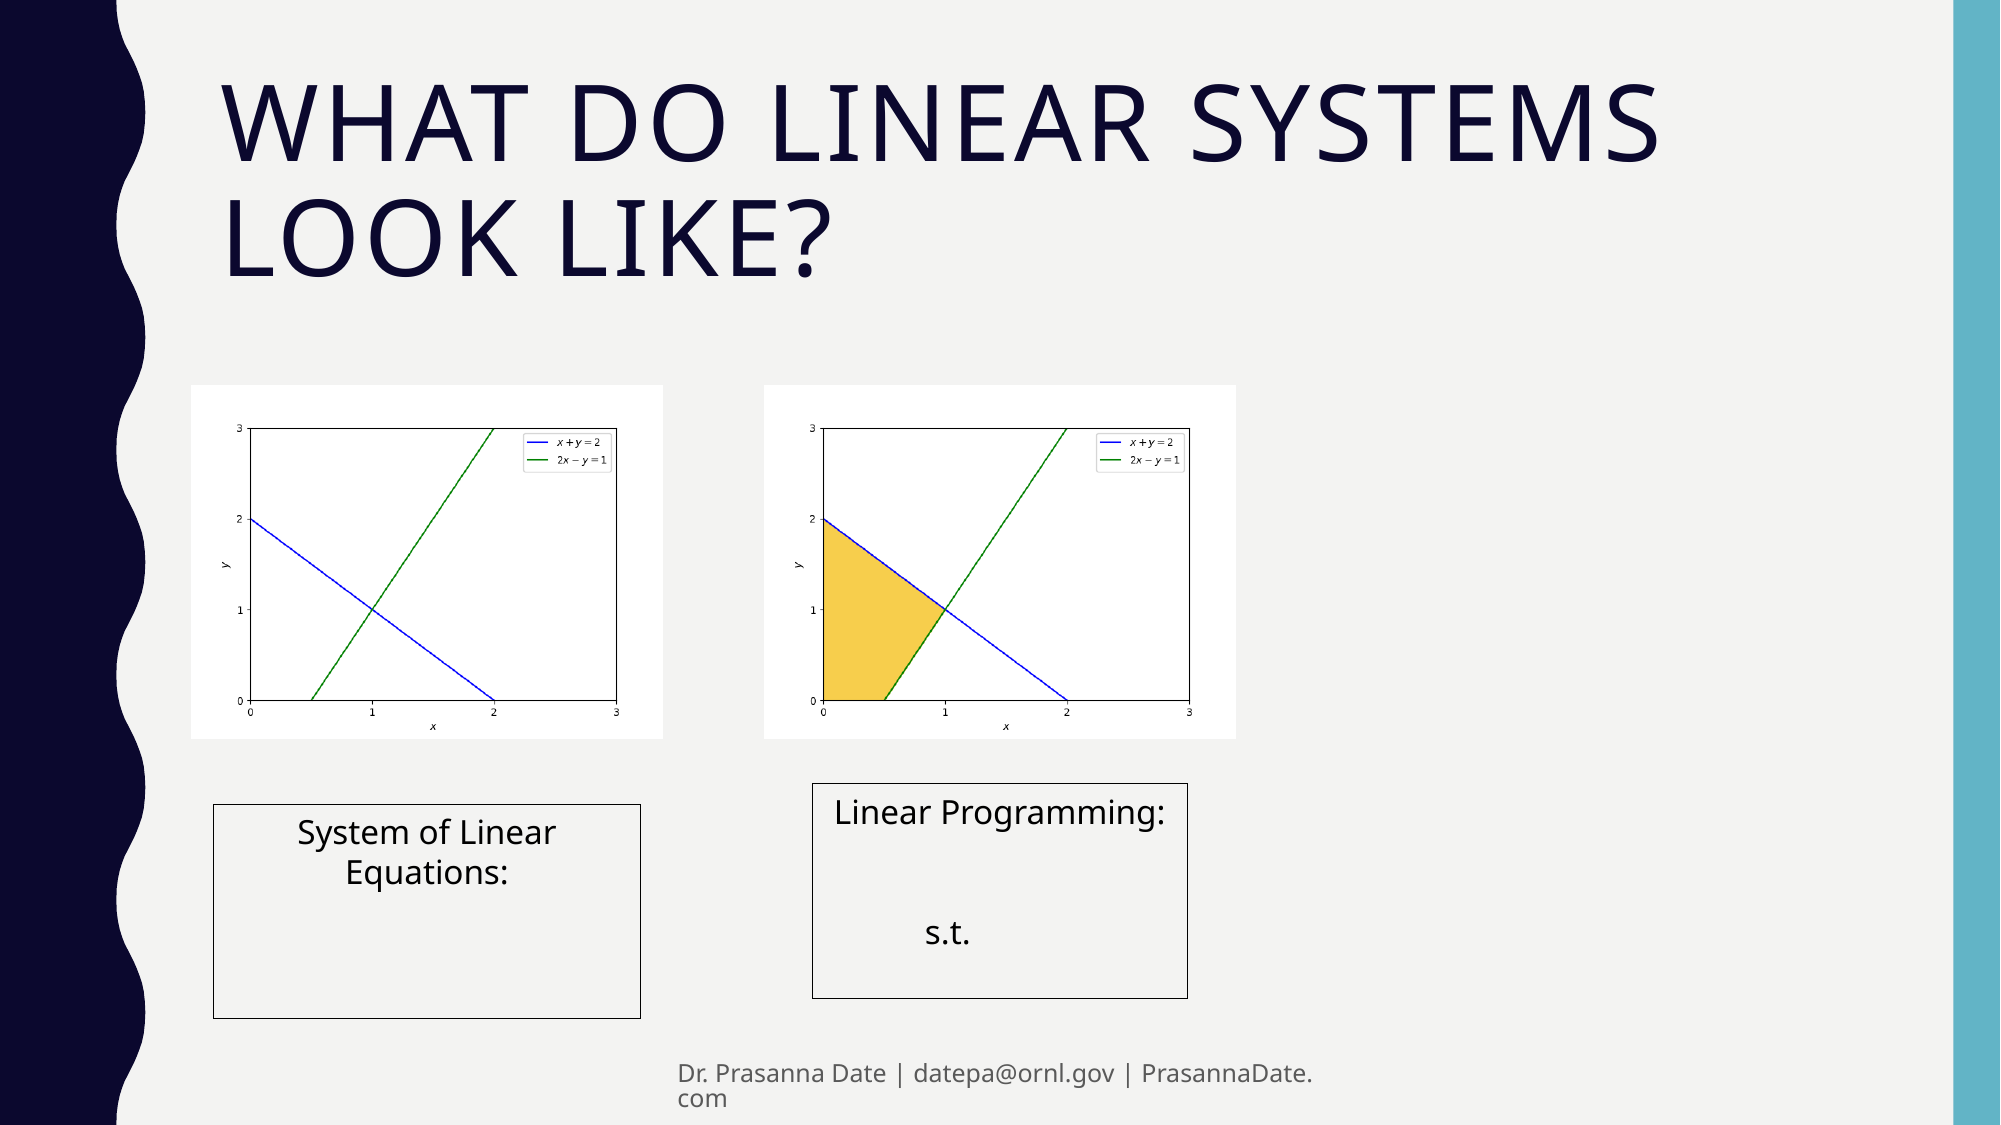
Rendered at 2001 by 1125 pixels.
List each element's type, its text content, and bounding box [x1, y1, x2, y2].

picture [764, 385, 1236, 739]
title What do linear systems look like? [205, 62, 1875, 308]
footer Dr. Prasanna Date | datepa@ornl.gov | PrasannaDate.com [662, 1045, 1338, 1103]
picture [191, 385, 663, 739]
